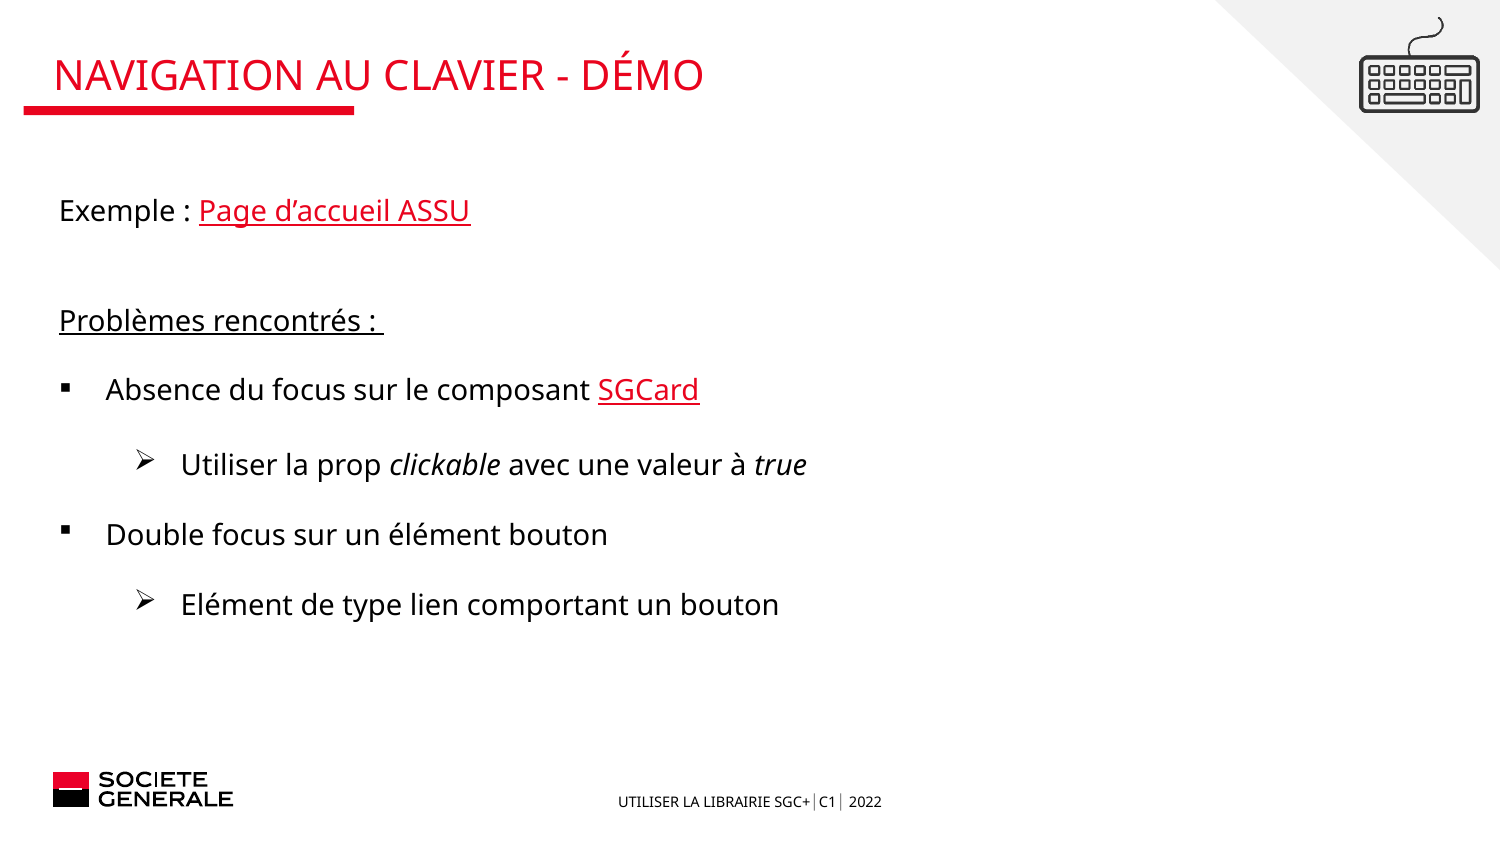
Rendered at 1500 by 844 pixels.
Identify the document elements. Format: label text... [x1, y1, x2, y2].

text_box Exemple : Page d’accueil ASSU Problèmes rencontrés : Absence du focus sur le composant SGCard Utiliser la prop clickable avec une valeur à true Double focus sur un élément bouton Elément de type lien comportant un bouton [52, 186, 1482, 732]
picture [1359, 17, 1480, 113]
title NAVIGATION AU CLAVIER - démo [53, 58, 1354, 98]
text_box [1215, 0, 1500, 271]
